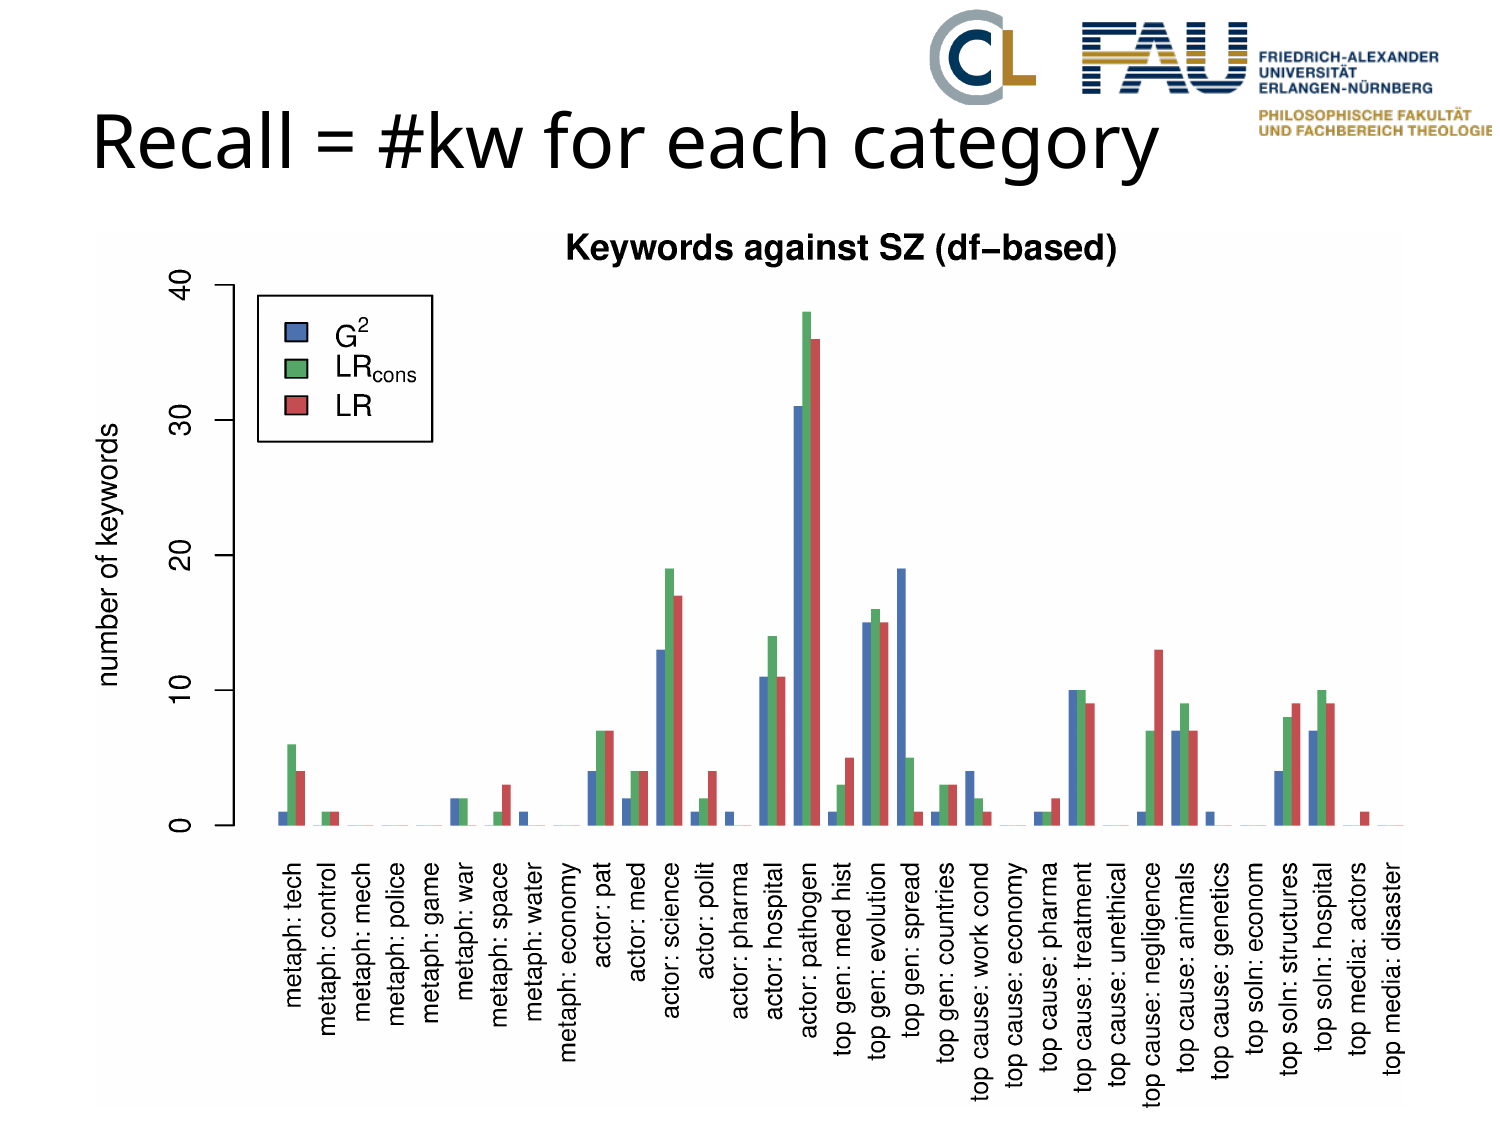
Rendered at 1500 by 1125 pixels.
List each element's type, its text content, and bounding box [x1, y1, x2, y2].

title Recall = #kw for each category [75, 45, 1425, 233]
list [94, 233, 1406, 1108]
